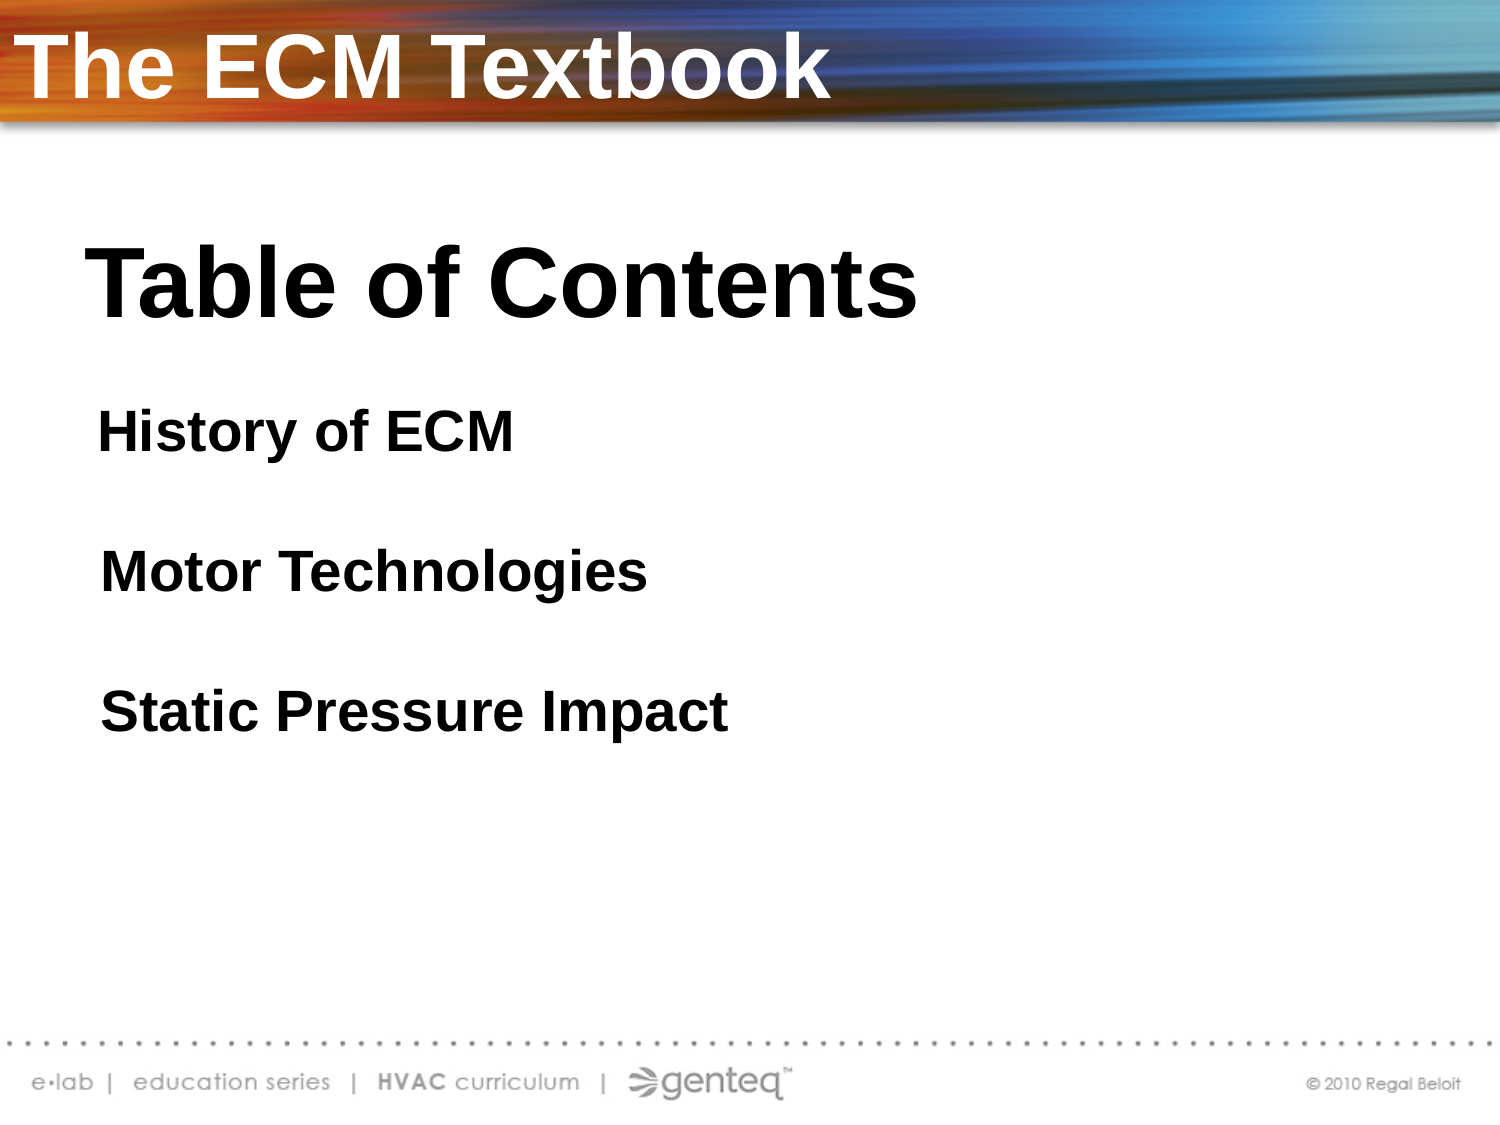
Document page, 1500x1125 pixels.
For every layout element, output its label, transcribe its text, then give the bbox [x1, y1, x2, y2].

picture [0, 0, 1500, 1125]
text_box Table of Contents History of ECM Motor Technologies Static Pressure Impact [70, 211, 1375, 750]
title The ECM Textbook [0, 0, 1460, 116]
